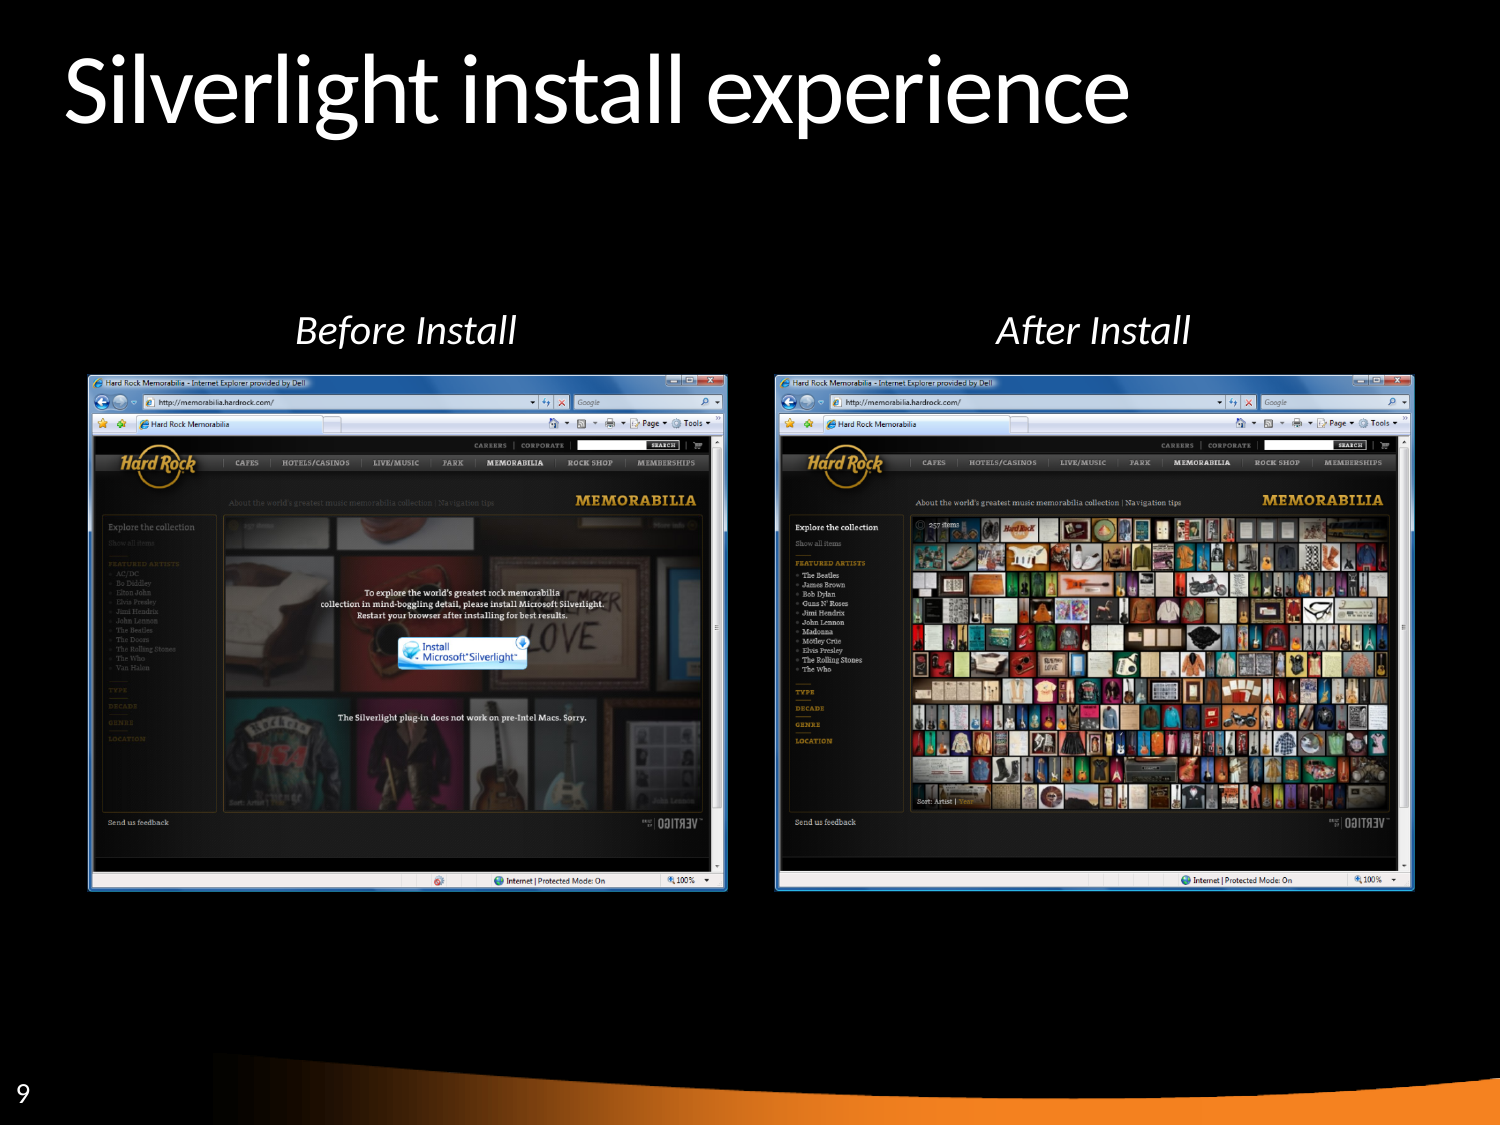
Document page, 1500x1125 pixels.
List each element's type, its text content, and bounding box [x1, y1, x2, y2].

text_box After Install [774, 287, 1413, 368]
title Silverlight install experience [63, 37, 1438, 147]
text_box Before Install [87, 287, 725, 368]
picture [0, 0, 1500, 1125]
